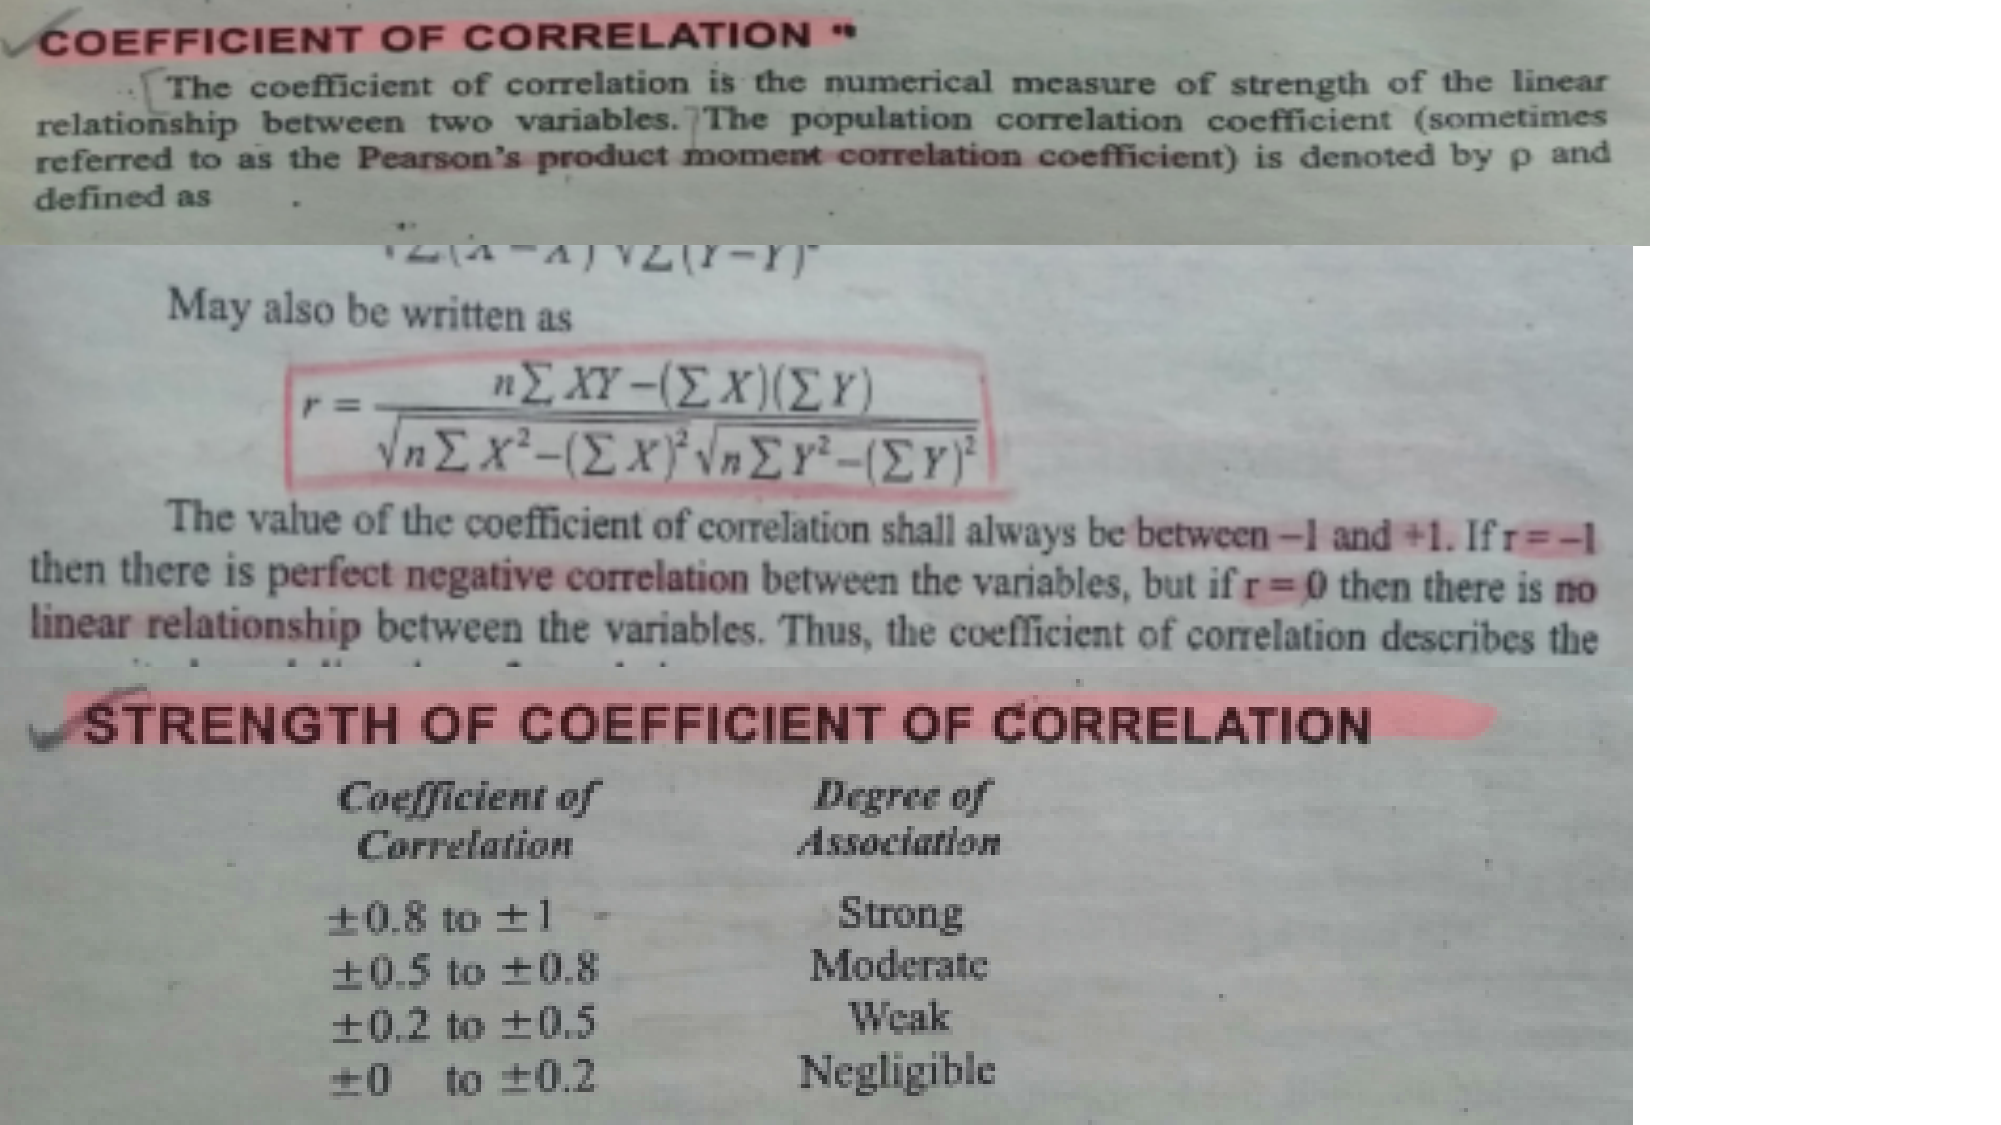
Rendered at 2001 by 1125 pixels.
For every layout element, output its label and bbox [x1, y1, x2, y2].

picture [0, 0, 1650, 1125]
